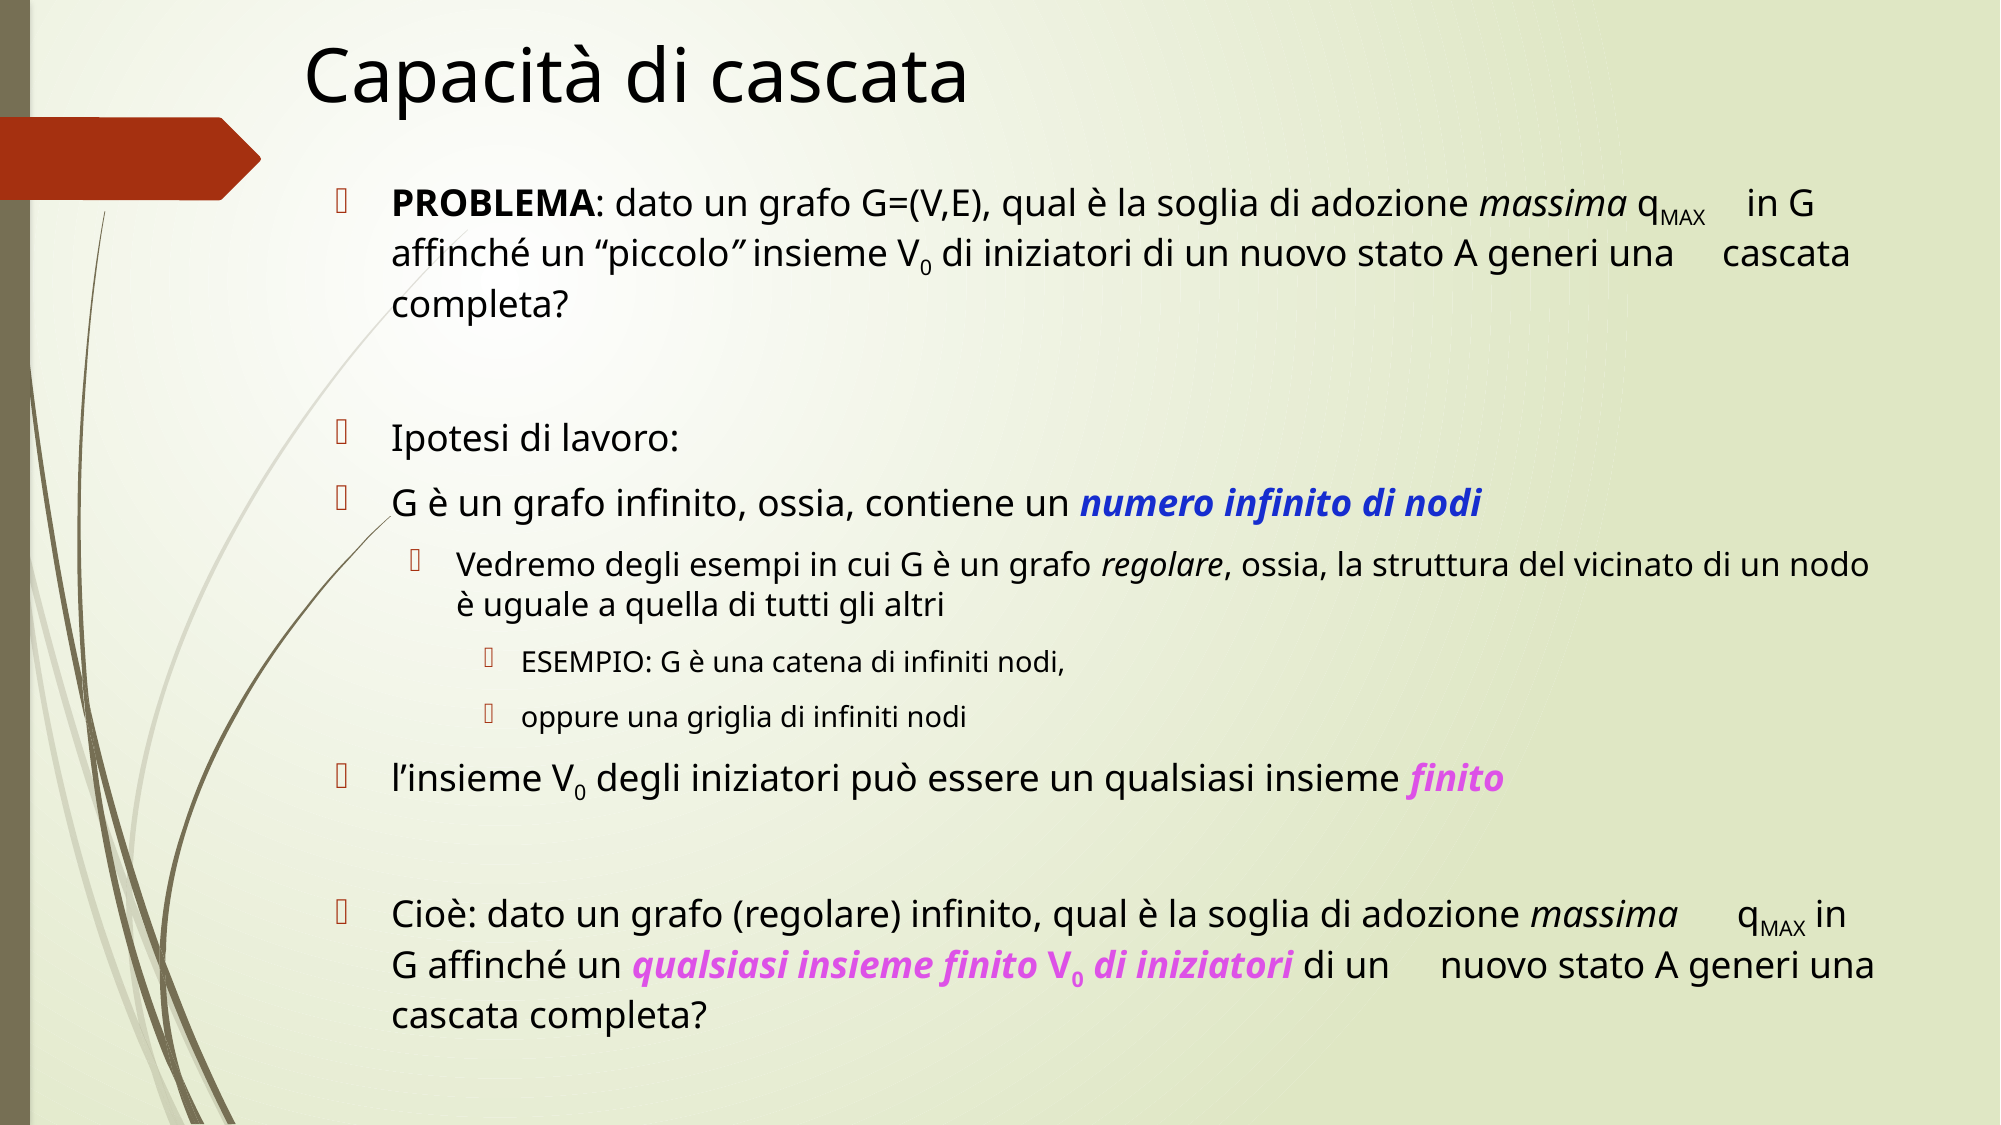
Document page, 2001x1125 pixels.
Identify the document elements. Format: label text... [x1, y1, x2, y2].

list PROBLEMA: dato un grafo G=(V,E), qual è la soglia di adozione massima qMAX in G affinché un “piccolo” insieme V0 di iniziatori di un nuovo stato A generi una cascata completa? Ipotesi di lavoro: G è un grafo infinito, ossia, contiene un numero infinito di nodi Vedremo degli esempi in cui G è un grafo regolare, ossia, la struttura del vicinato di un nodo è uguale a quella di tutti gli altri ESEMPIO: G è una catena di infiniti nodi, oppure una griglia di infiniti nodi l’insieme V0 degli iniziatori può essere un qualsiasi insieme finito Cioè: dato un grafo (regolare) infinito, qual è la soglia di adozione massima qMAX in G affinché un qualsiasi insieme finito V0 di iniziatori di un nuovo stato A generi una cascata completa? [320, 171, 1895, 1081]
title Capacità di cascata [288, 19, 1751, 172]
